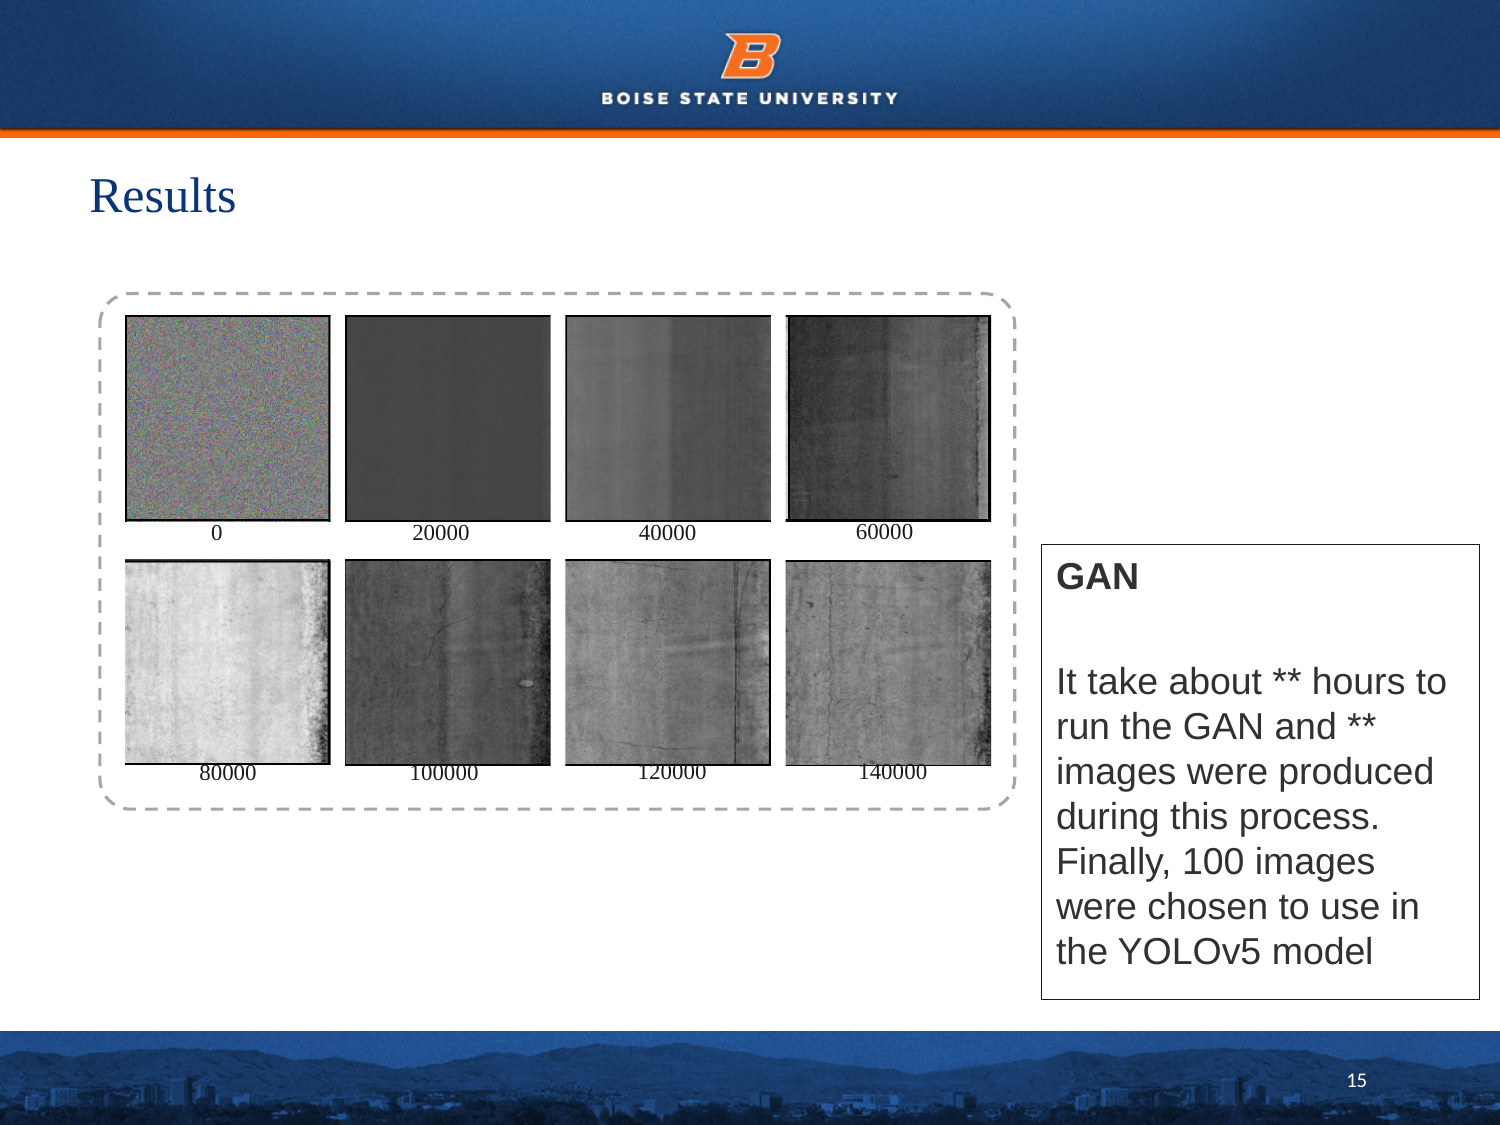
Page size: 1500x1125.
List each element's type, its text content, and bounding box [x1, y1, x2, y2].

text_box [124, 315, 992, 810]
picture [0, 0, 1500, 138]
text_box [97, 291, 1017, 809]
picture [0, 1031, 1500, 1125]
list GAN It take about ** hours to run the GAN and ** images were produced during this process. Finally, 100 images were chosen to use in the YOLOv5 model [1041, 544, 1480, 1000]
title Results [74, 133, 375, 252]
